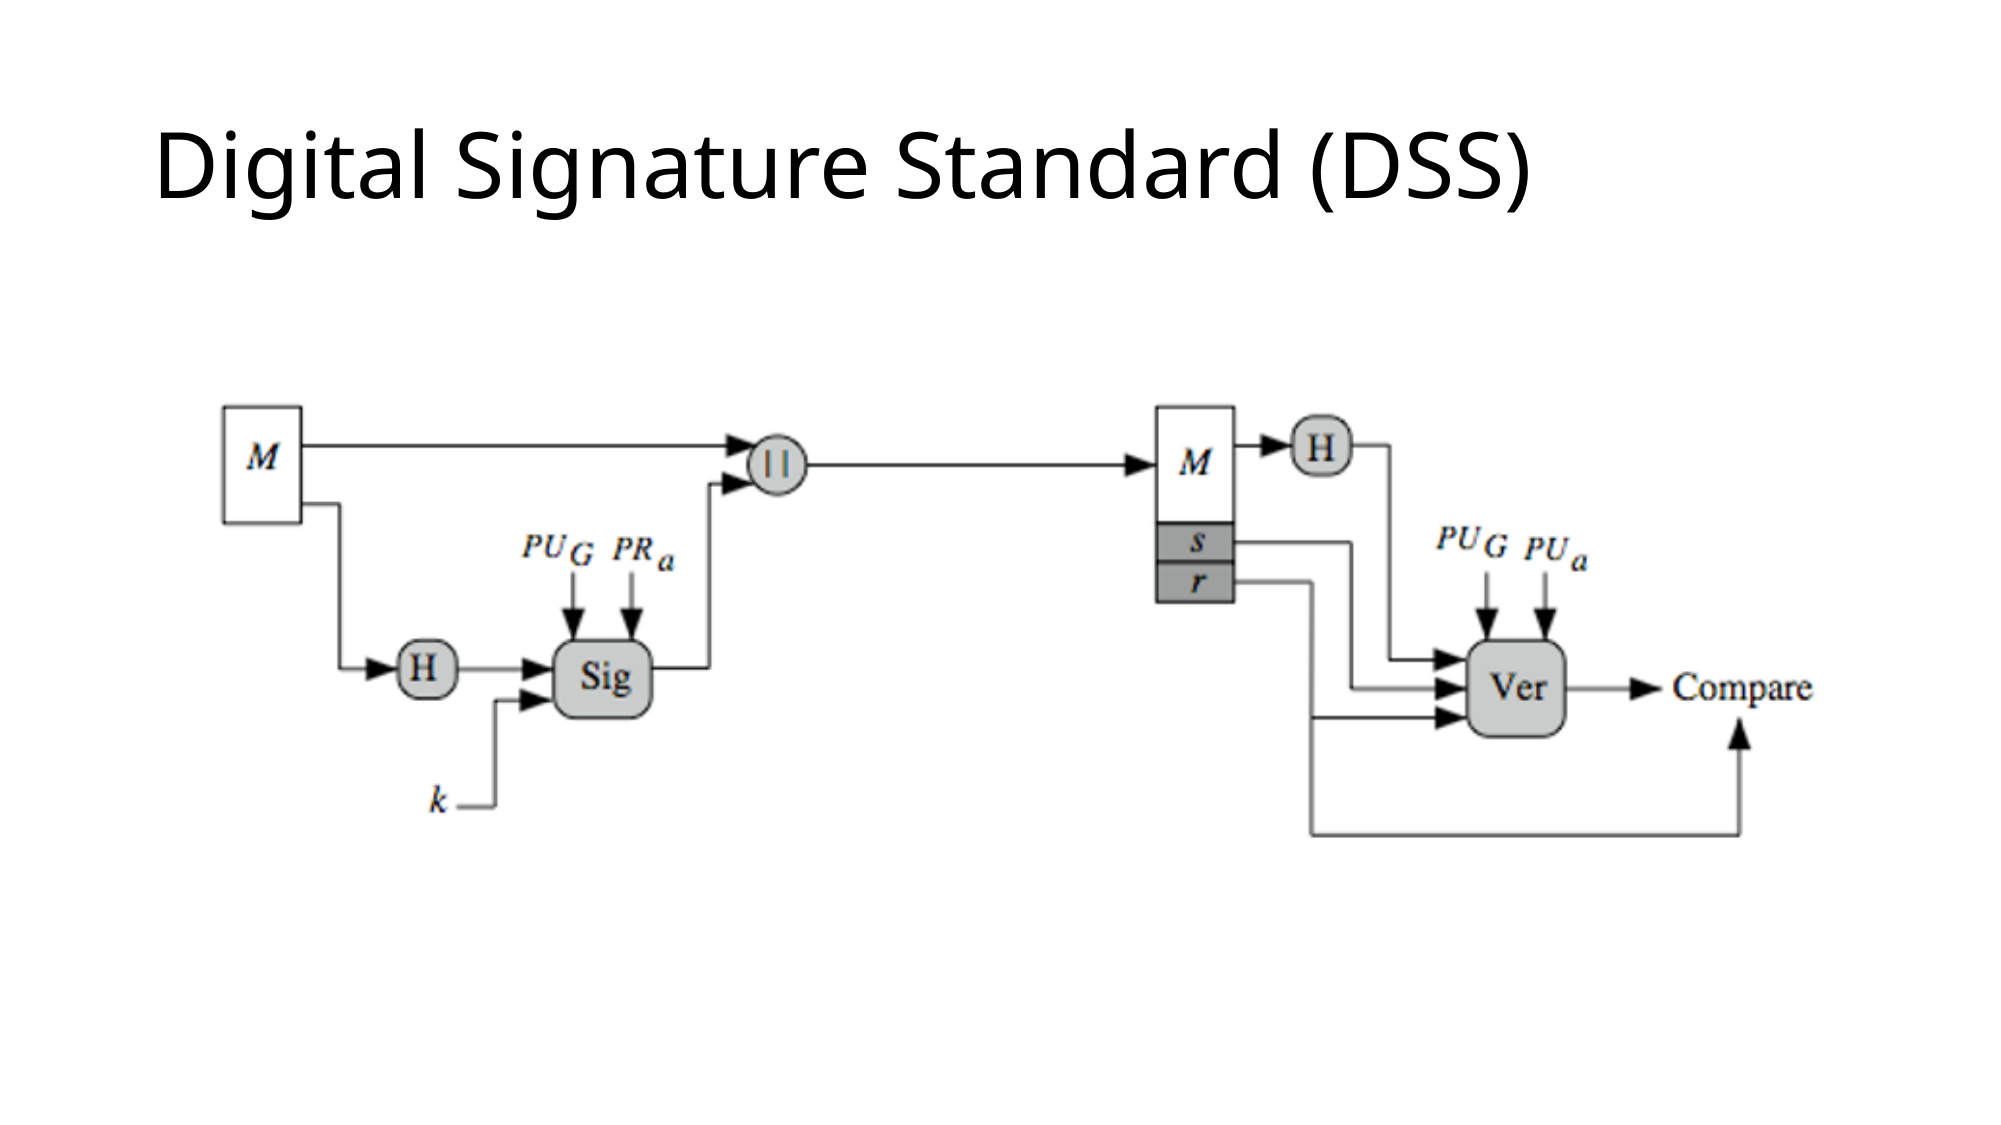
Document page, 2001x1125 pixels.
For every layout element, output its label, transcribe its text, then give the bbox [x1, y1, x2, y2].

title Digital Signature Standard (DSS) [137, 59, 1863, 278]
picture [172, 371, 1828, 865]
